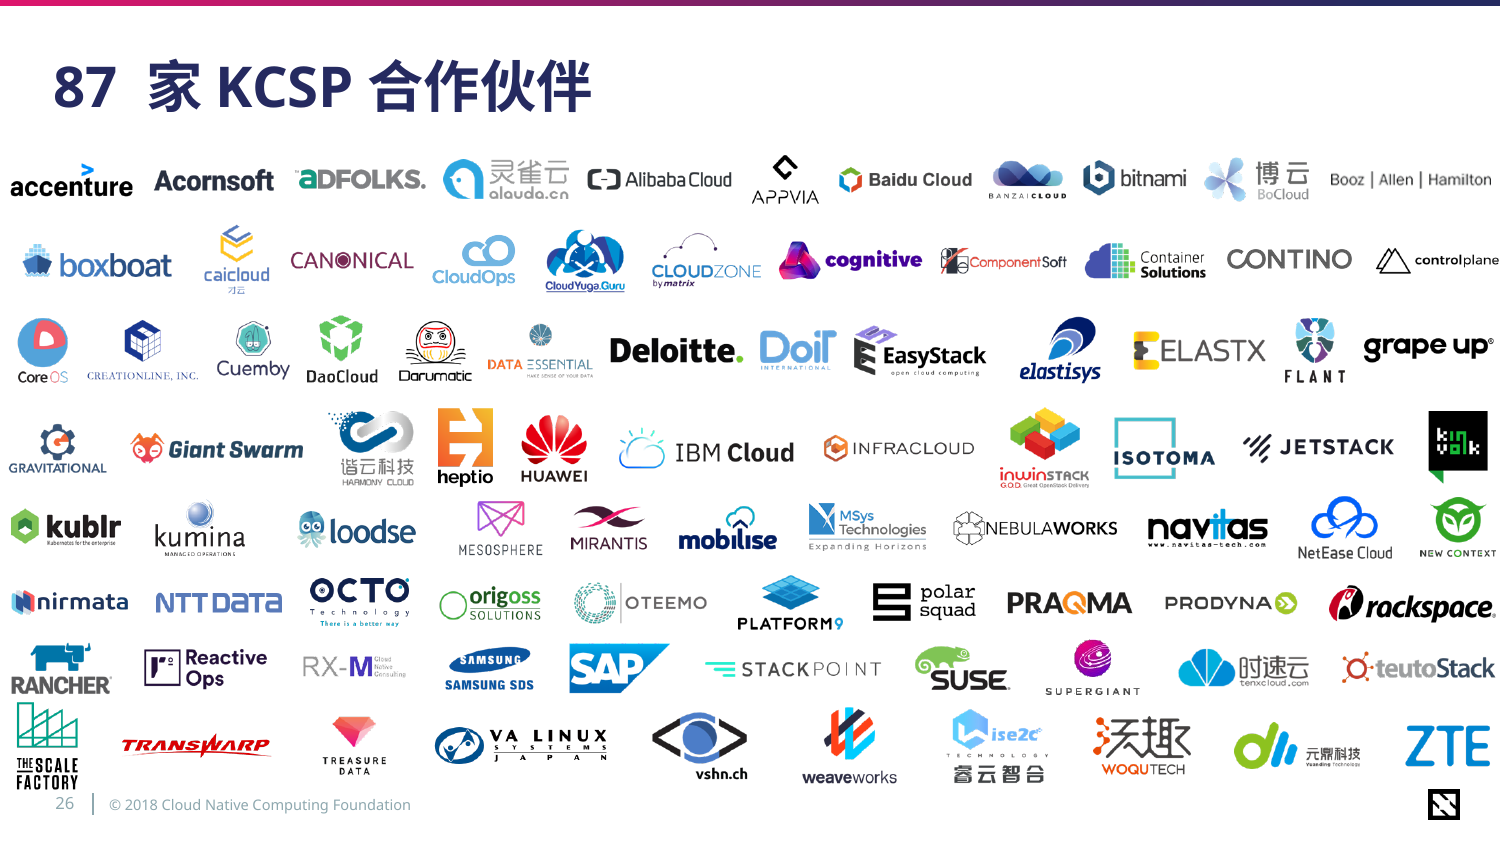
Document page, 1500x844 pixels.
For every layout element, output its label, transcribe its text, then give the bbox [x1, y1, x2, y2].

picture [1092, 716, 1191, 776]
picture [443, 159, 569, 199]
picture [429, 229, 519, 292]
picture [871, 581, 977, 624]
picture [434, 727, 608, 764]
picture [310, 578, 409, 627]
picture [571, 580, 709, 625]
picture [1004, 315, 1116, 385]
picture [1162, 588, 1301, 617]
title 87 家KCSP合作伙伴 [42, 52, 1458, 126]
picture [1234, 722, 1360, 769]
picture [1221, 240, 1360, 280]
picture [835, 163, 974, 195]
picture [1240, 427, 1397, 469]
picture [1360, 335, 1497, 366]
picture [515, 413, 592, 483]
picture [326, 409, 415, 487]
picture [1111, 414, 1217, 481]
picture [1372, 244, 1500, 276]
picture [22, 244, 172, 277]
picture [456, 498, 545, 556]
picture [121, 732, 272, 759]
picture [142, 643, 268, 694]
picture [531, 228, 637, 293]
picture [437, 583, 543, 622]
picture [84, 318, 200, 382]
picture [396, 318, 473, 382]
picture [775, 238, 925, 282]
picture [584, 168, 734, 191]
picture [820, 431, 977, 464]
picture [737, 567, 843, 638]
picture [944, 629, 1145, 786]
picture [156, 592, 282, 613]
picture [700, 652, 885, 684]
picture [1173, 640, 1312, 696]
picture [1428, 789, 1460, 820]
picture [15, 316, 70, 384]
picture [440, 635, 539, 701]
picture [989, 157, 1066, 202]
picture [146, 498, 256, 556]
picture [1340, 646, 1497, 690]
picture [1144, 505, 1271, 549]
picture [1402, 723, 1492, 767]
picture [9, 641, 114, 696]
picture [1419, 411, 1496, 484]
picture [1082, 241, 1208, 280]
picture [1329, 581, 1497, 624]
picture [615, 426, 797, 469]
picture [185, 220, 275, 301]
picture [296, 644, 412, 692]
picture [999, 407, 1089, 489]
picture [1419, 497, 1496, 558]
picture [1130, 330, 1269, 371]
picture [760, 330, 837, 370]
picture [672, 503, 784, 551]
picture [809, 503, 927, 552]
picture [6, 159, 135, 200]
picture [1202, 156, 1312, 202]
picture [314, 714, 391, 777]
picture [438, 408, 493, 488]
picture [487, 320, 593, 380]
picture [792, 694, 901, 797]
picture [650, 710, 749, 781]
picture [214, 319, 291, 381]
picture [280, 499, 431, 555]
picture [305, 309, 382, 391]
picture [130, 422, 303, 473]
picture [1327, 157, 1495, 202]
picture [1283, 316, 1346, 384]
picture [913, 638, 1012, 699]
picture [292, 169, 428, 190]
picture [11, 508, 121, 546]
picture [607, 335, 746, 366]
picture [15, 700, 79, 791]
picture [938, 245, 1069, 276]
picture [1295, 494, 1394, 561]
picture [567, 641, 672, 696]
picture [750, 153, 820, 206]
picture [570, 503, 647, 551]
picture [1005, 588, 1134, 617]
picture [1081, 151, 1187, 207]
picture [851, 323, 990, 377]
picture [150, 165, 277, 193]
picture [951, 506, 1119, 548]
picture [287, 251, 416, 270]
picture [650, 226, 762, 295]
picture [10, 590, 128, 615]
picture [8, 423, 107, 473]
